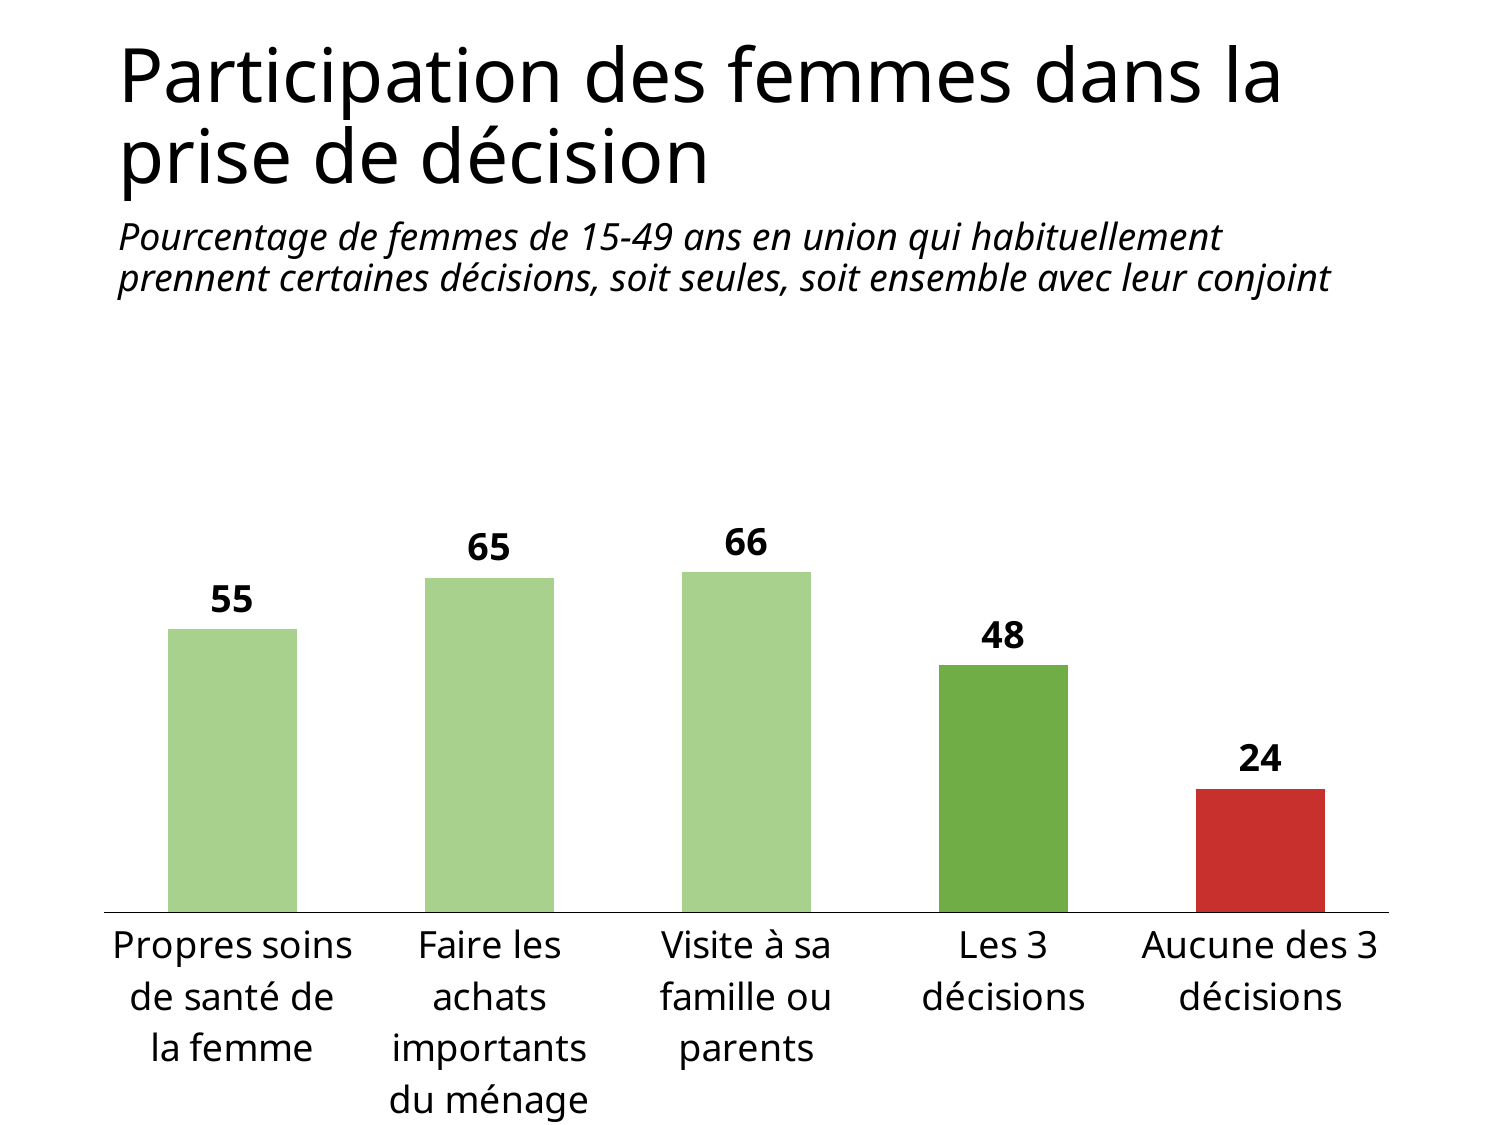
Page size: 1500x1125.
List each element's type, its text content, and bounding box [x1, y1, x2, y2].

chart [103, 321, 1397, 1125]
list Pourcentage de femmes de 15-49 ans en union qui habituellement prennent certaines décisions, soit seules, soit ensemble avec leur conjoint [103, 210, 1397, 321]
title Participation des femmes dans la prise de décision [103, 53, 1397, 184]
